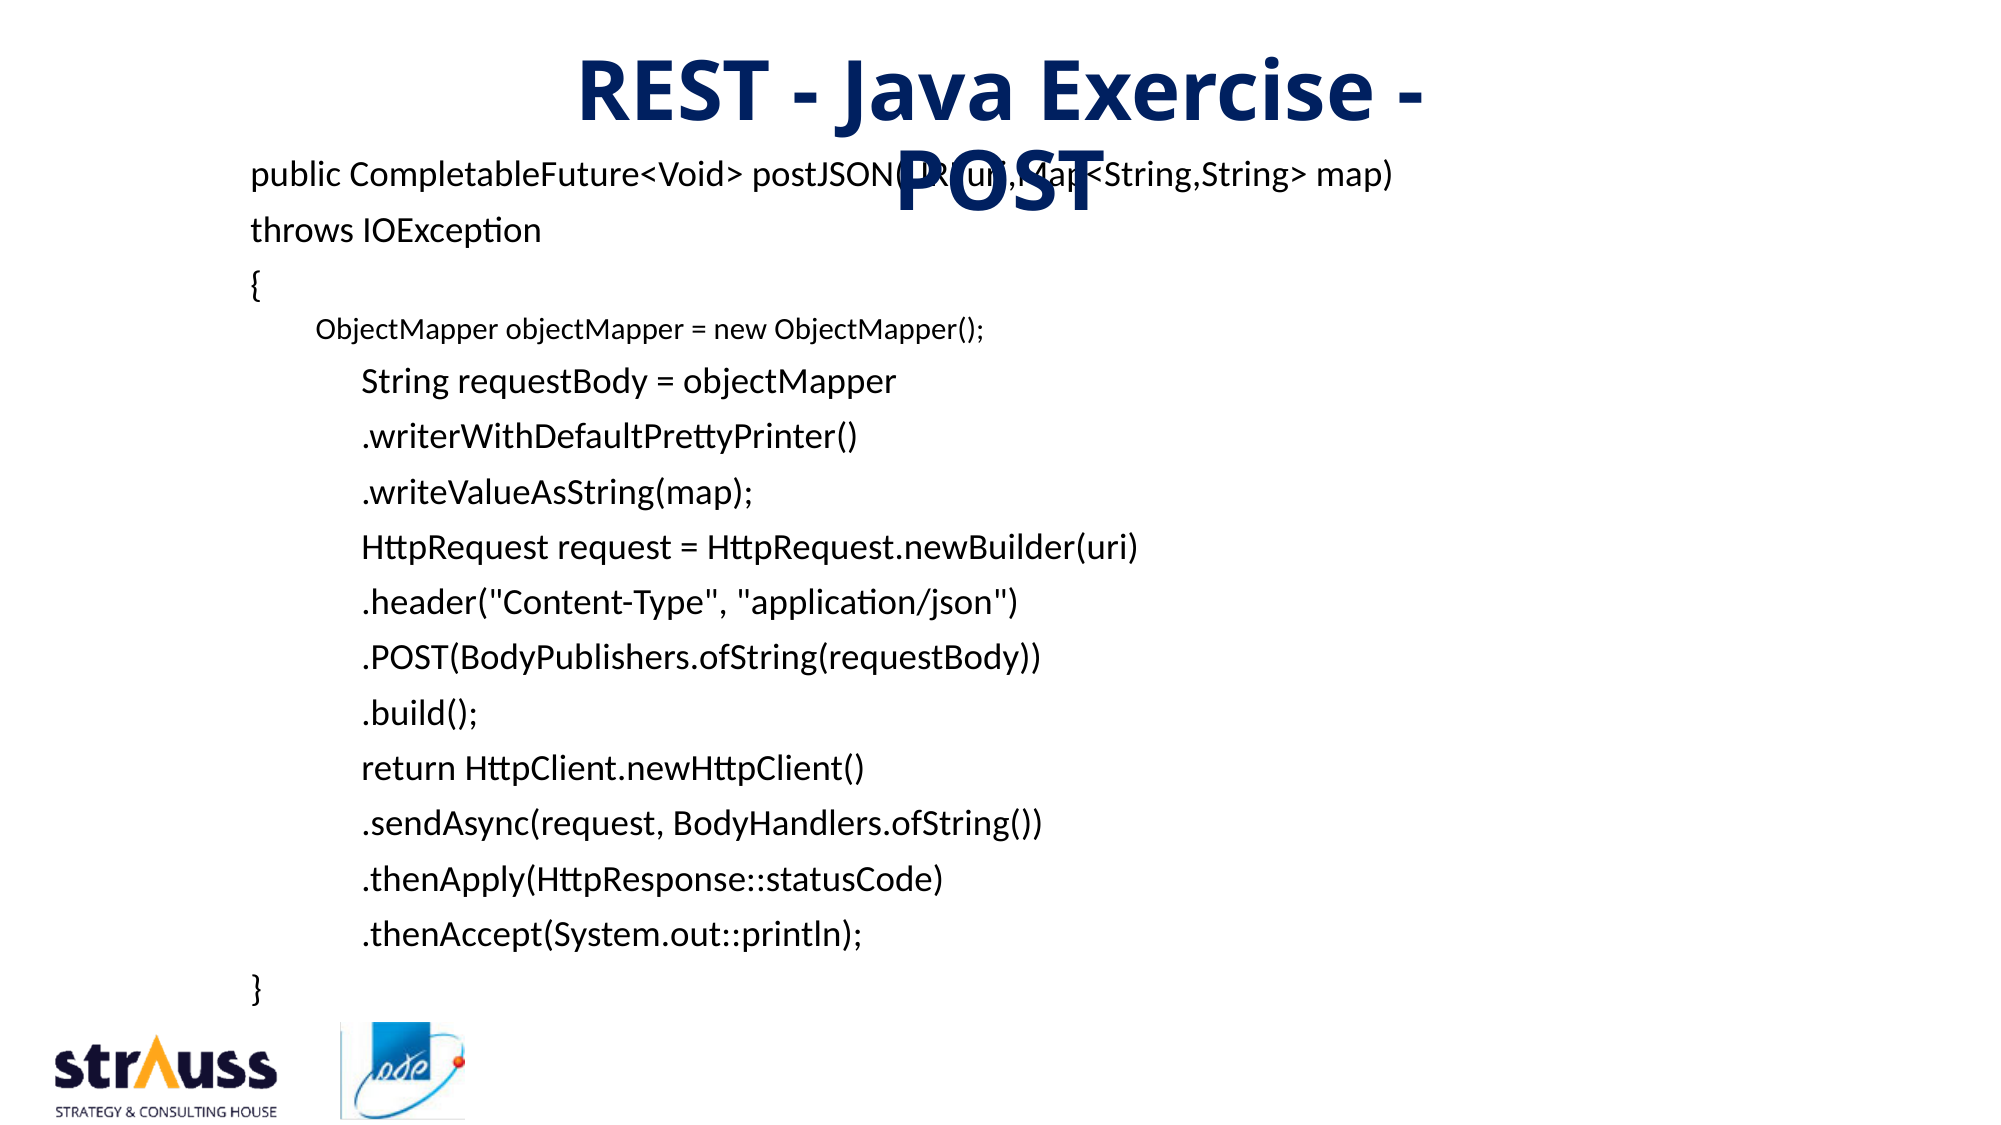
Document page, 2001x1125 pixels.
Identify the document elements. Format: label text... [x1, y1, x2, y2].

picture [46, 1026, 283, 1125]
text_box REST - Java Exercise - POST [520, 41, 1480, 236]
picture [339, 1022, 465, 1122]
subtitle public CompletableFuture<Void> postJSON(URI uri,Map<String,String> map) throws IOException { ObjectMapper objectMapper = new ObjectMapper(); String requestBody = objectMapper .writerWithDefaultPrettyPrinter() .writeValueAsString(map); HttpRequest request = HttpRequest.newBuilder(uri) .header("Content-Type", "application/json") .POST(BodyPublishers.ofString(requestBody)) .build(); return HttpClient.newHttpClient() .sendAsync(request, BodyHandlers.ofString()) .thenApply(HttpResponse::statusCode) .thenAccept(System.out::println); } [235, 147, 1907, 1023]
